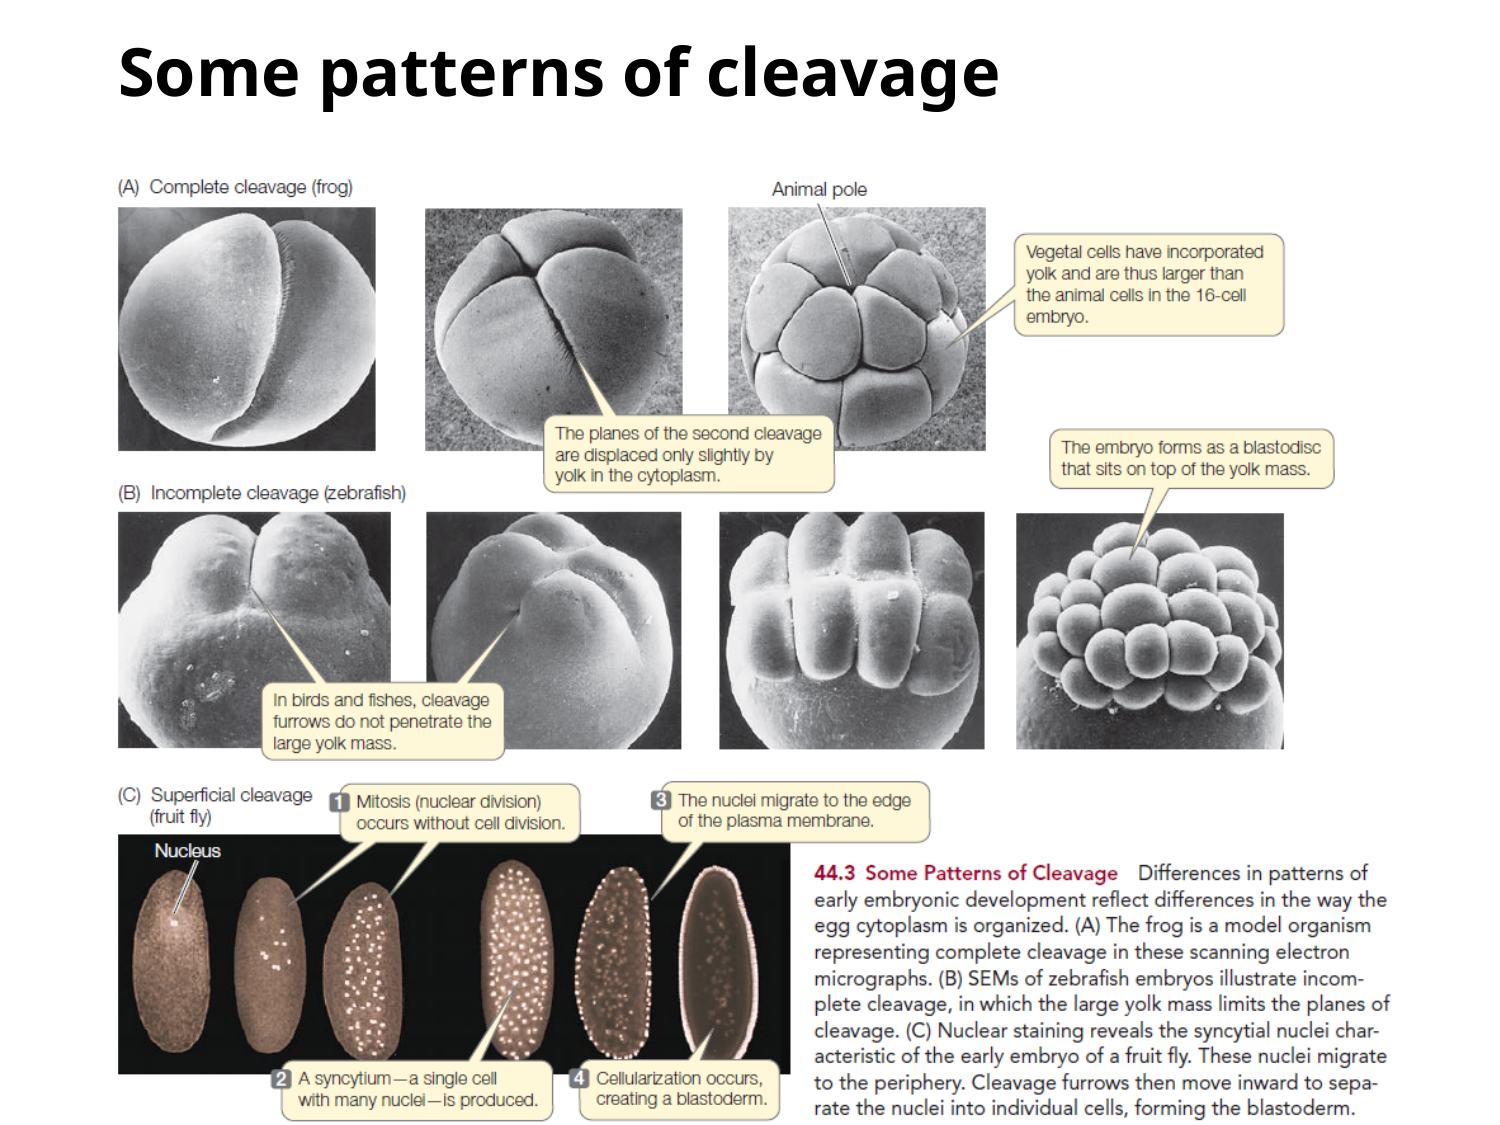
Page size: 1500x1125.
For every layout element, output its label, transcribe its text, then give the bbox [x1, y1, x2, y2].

picture [103, 168, 1397, 1124]
title Some patterns of cleavage [103, 20, 1397, 129]
